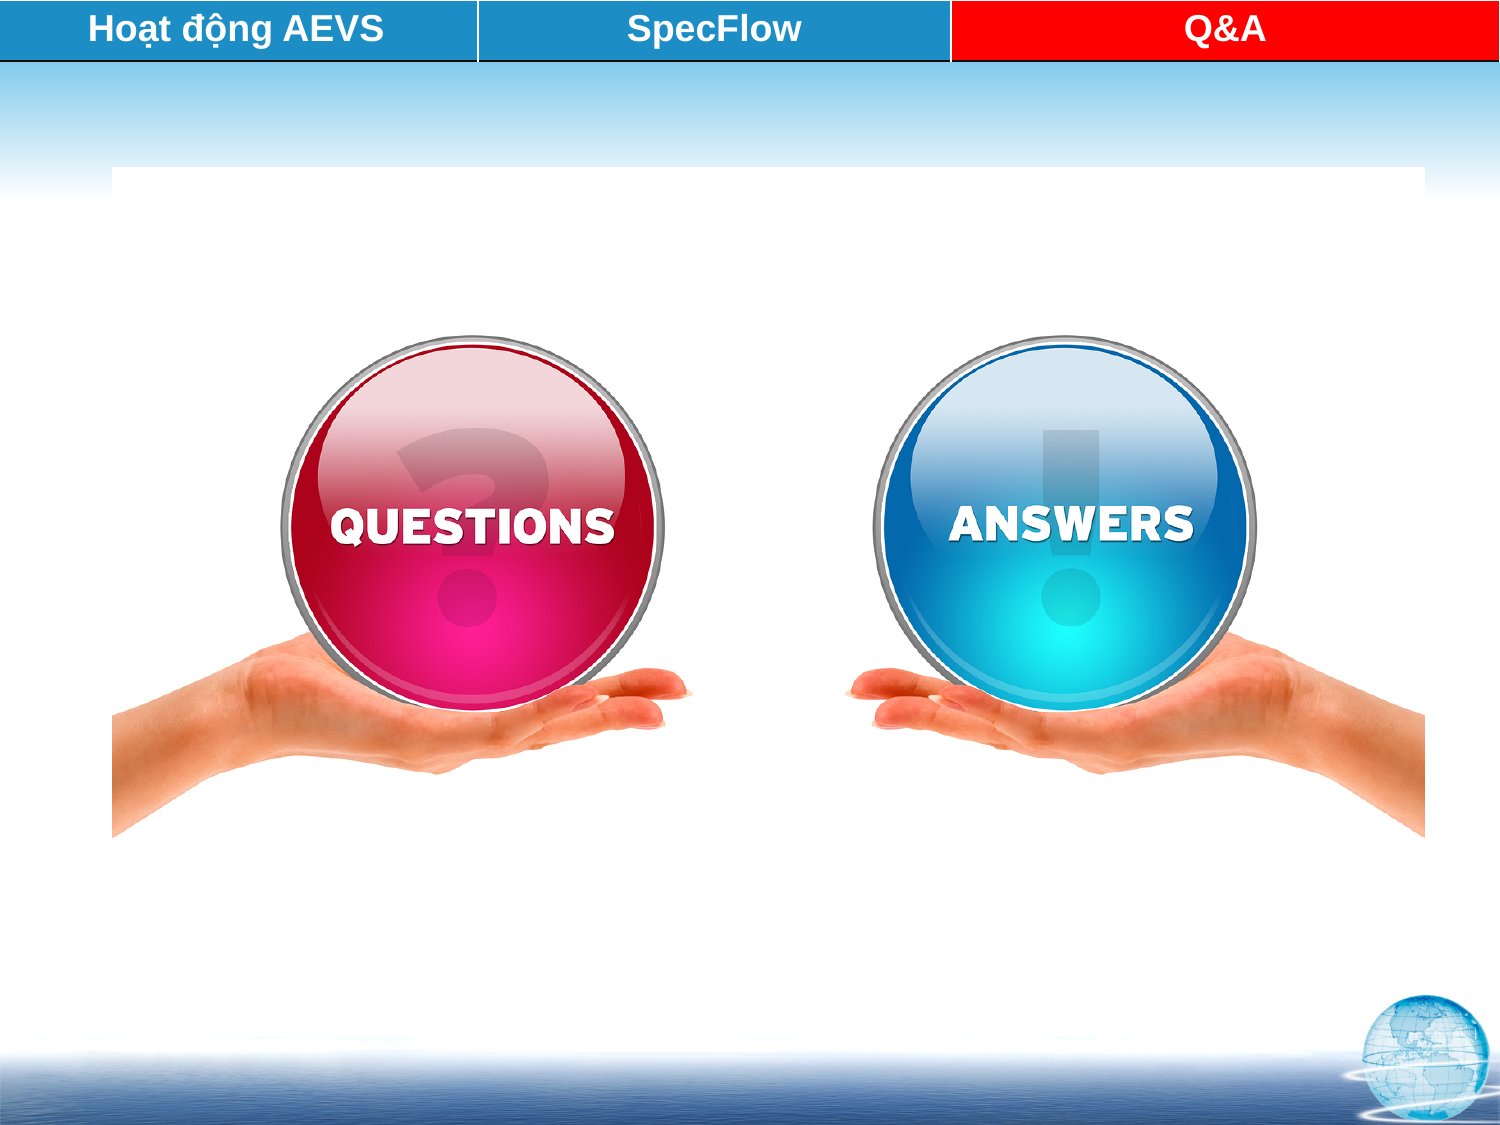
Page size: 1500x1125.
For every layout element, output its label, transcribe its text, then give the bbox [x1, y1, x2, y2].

table_header Q&A [952, 1, 1499, 60]
table_header Hoạt động AEVS [0, 1, 477, 60]
picture [0, 994, 1500, 1125]
table_header SpecFlow [479, 1, 950, 60]
picture [111, 166, 1425, 988]
